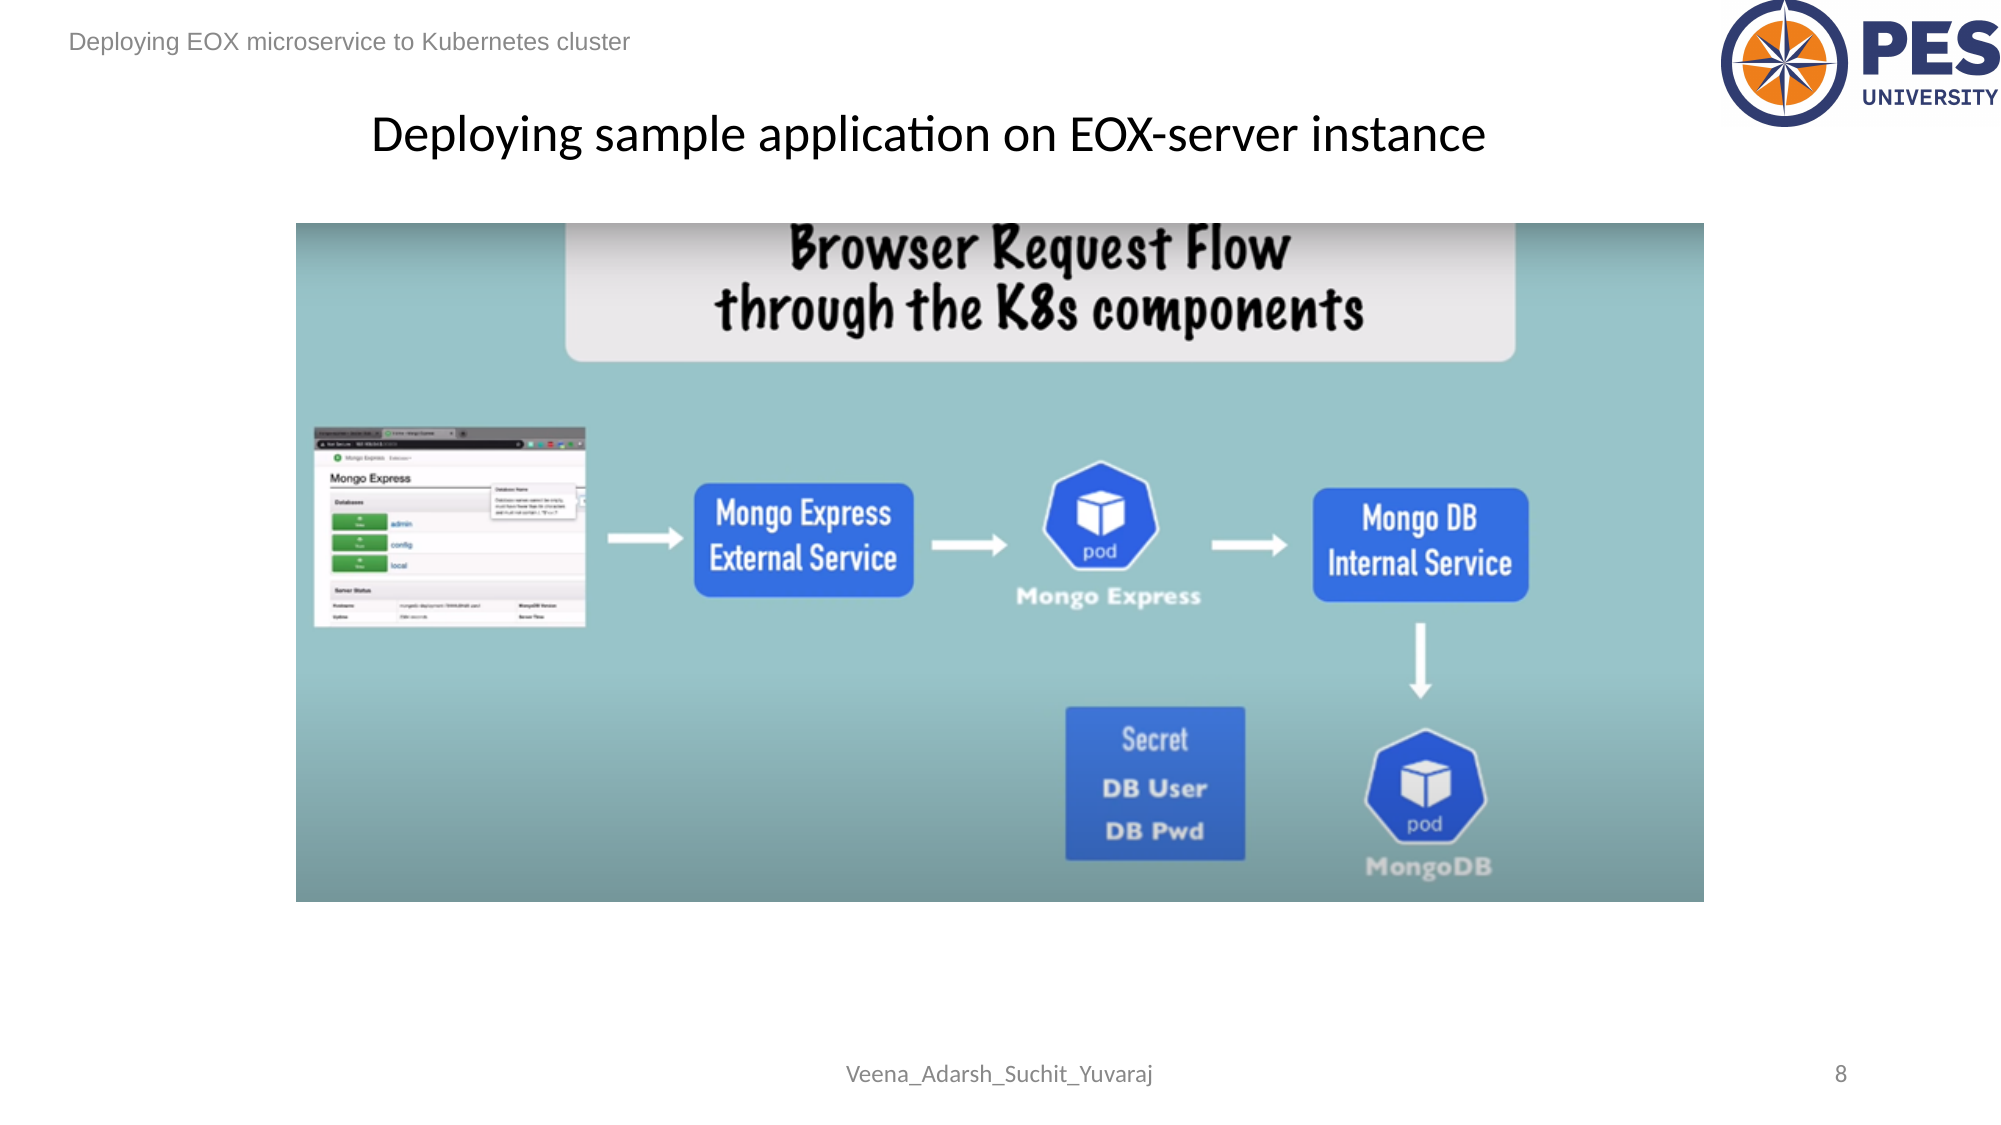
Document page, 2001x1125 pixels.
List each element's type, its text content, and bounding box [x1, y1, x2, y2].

picture [296, 223, 1704, 902]
footer Veena_Adarsh_Suchit_Yuvaraj [662, 1042, 1338, 1103]
slide_number 8 [1412, 1042, 1863, 1103]
text_box [213, 214, 1704, 908]
text_box [138, 66, 1826, 207]
picture [1721, 0, 2000, 127]
text_box Deploying EOX microservice to Kubernetes cluster [12, 10, 688, 71]
text_box Deploying sample application on EOX-server instance [356, 84, 1644, 177]
